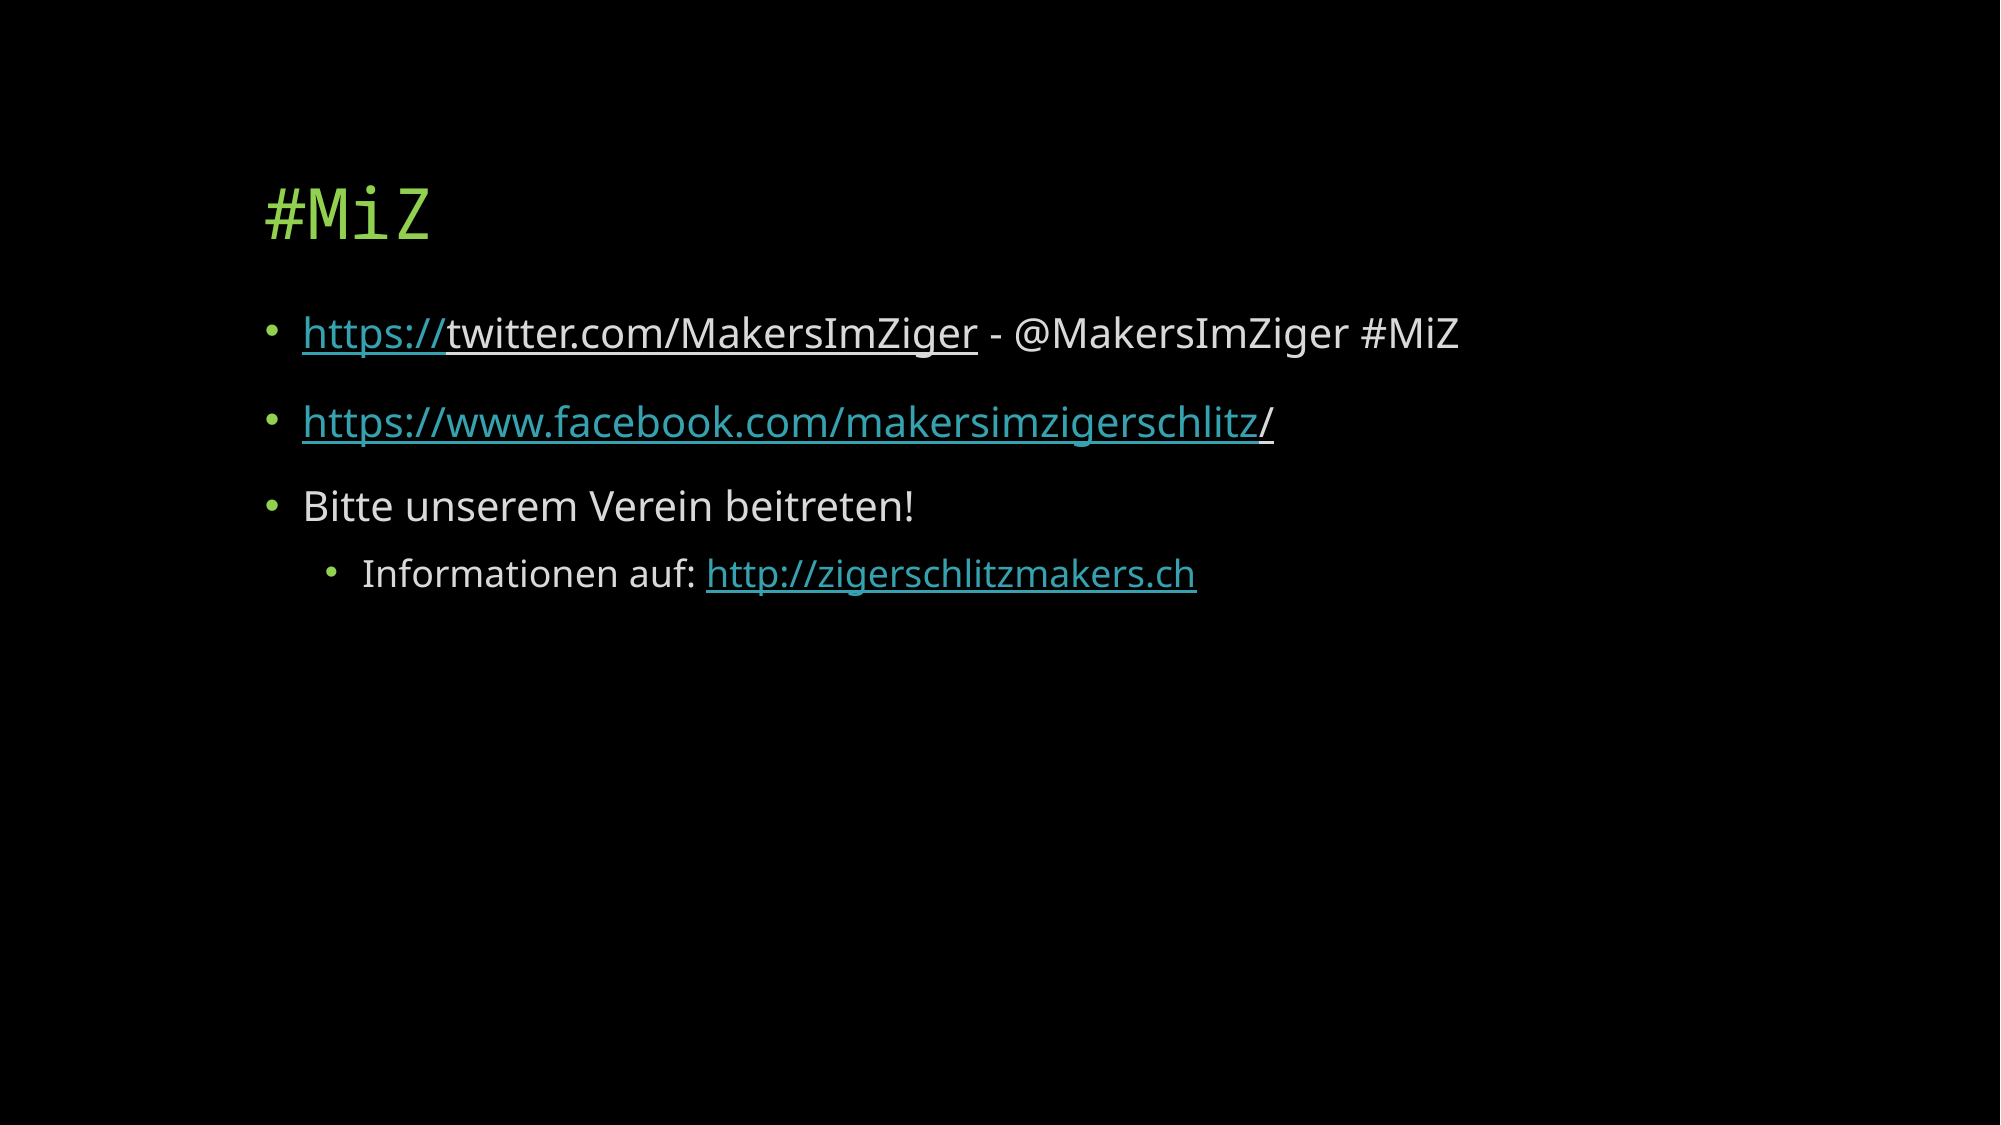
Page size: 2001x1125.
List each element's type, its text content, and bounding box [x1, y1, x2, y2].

list https://twitter.com/MakersImZiger - @MakersImZiger #MiZ https://www.facebook.com/makersimzigerschlitz/ Bitte unserem Verein beitreten! Informationen auf: http://zigerschlitzmakers.ch [249, 299, 1750, 1000]
title #MiZ [249, 75, 1750, 263]
